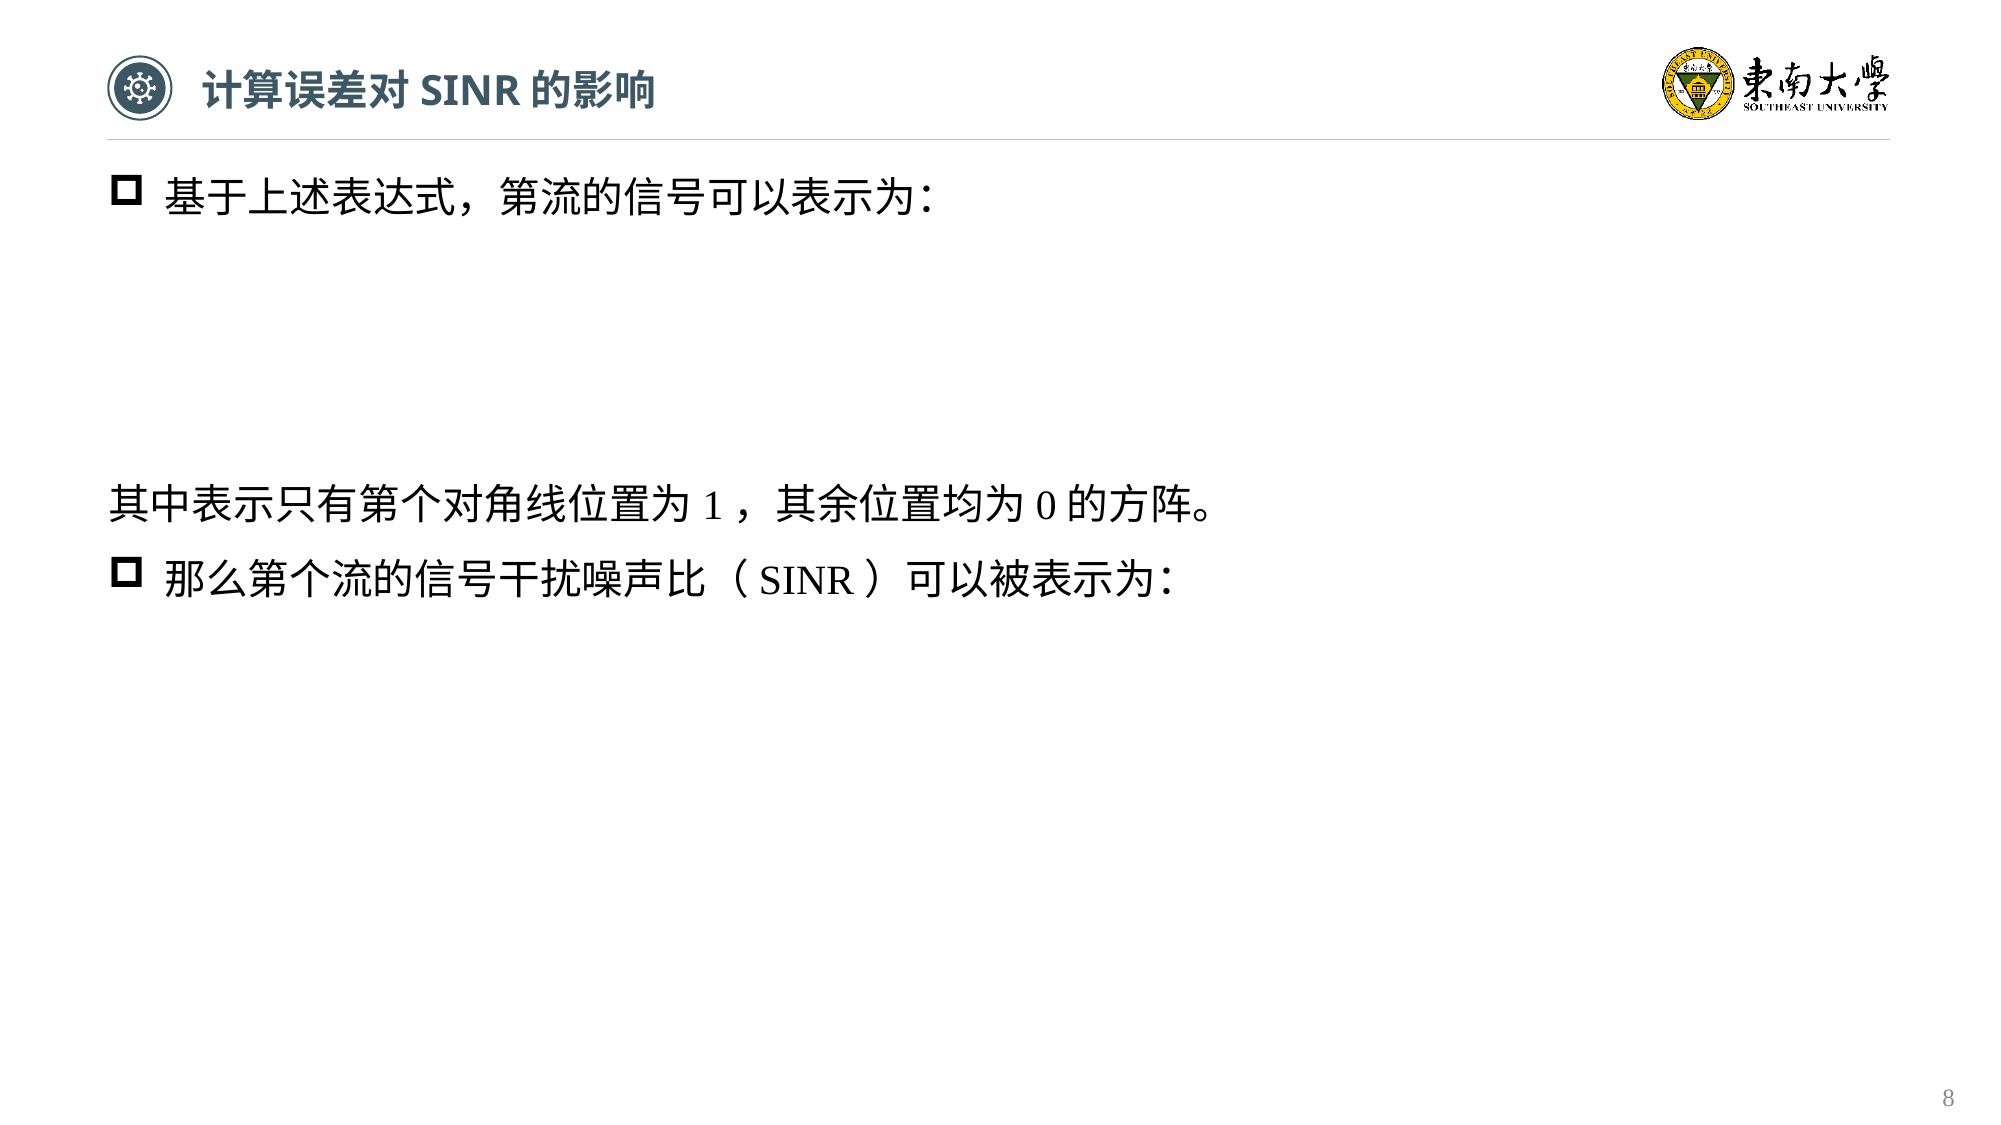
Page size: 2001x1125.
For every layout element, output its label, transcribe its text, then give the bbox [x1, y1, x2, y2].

text_box 计算误差对SINR的影响 [201, 56, 1284, 122]
picture [1662, 47, 1889, 120]
